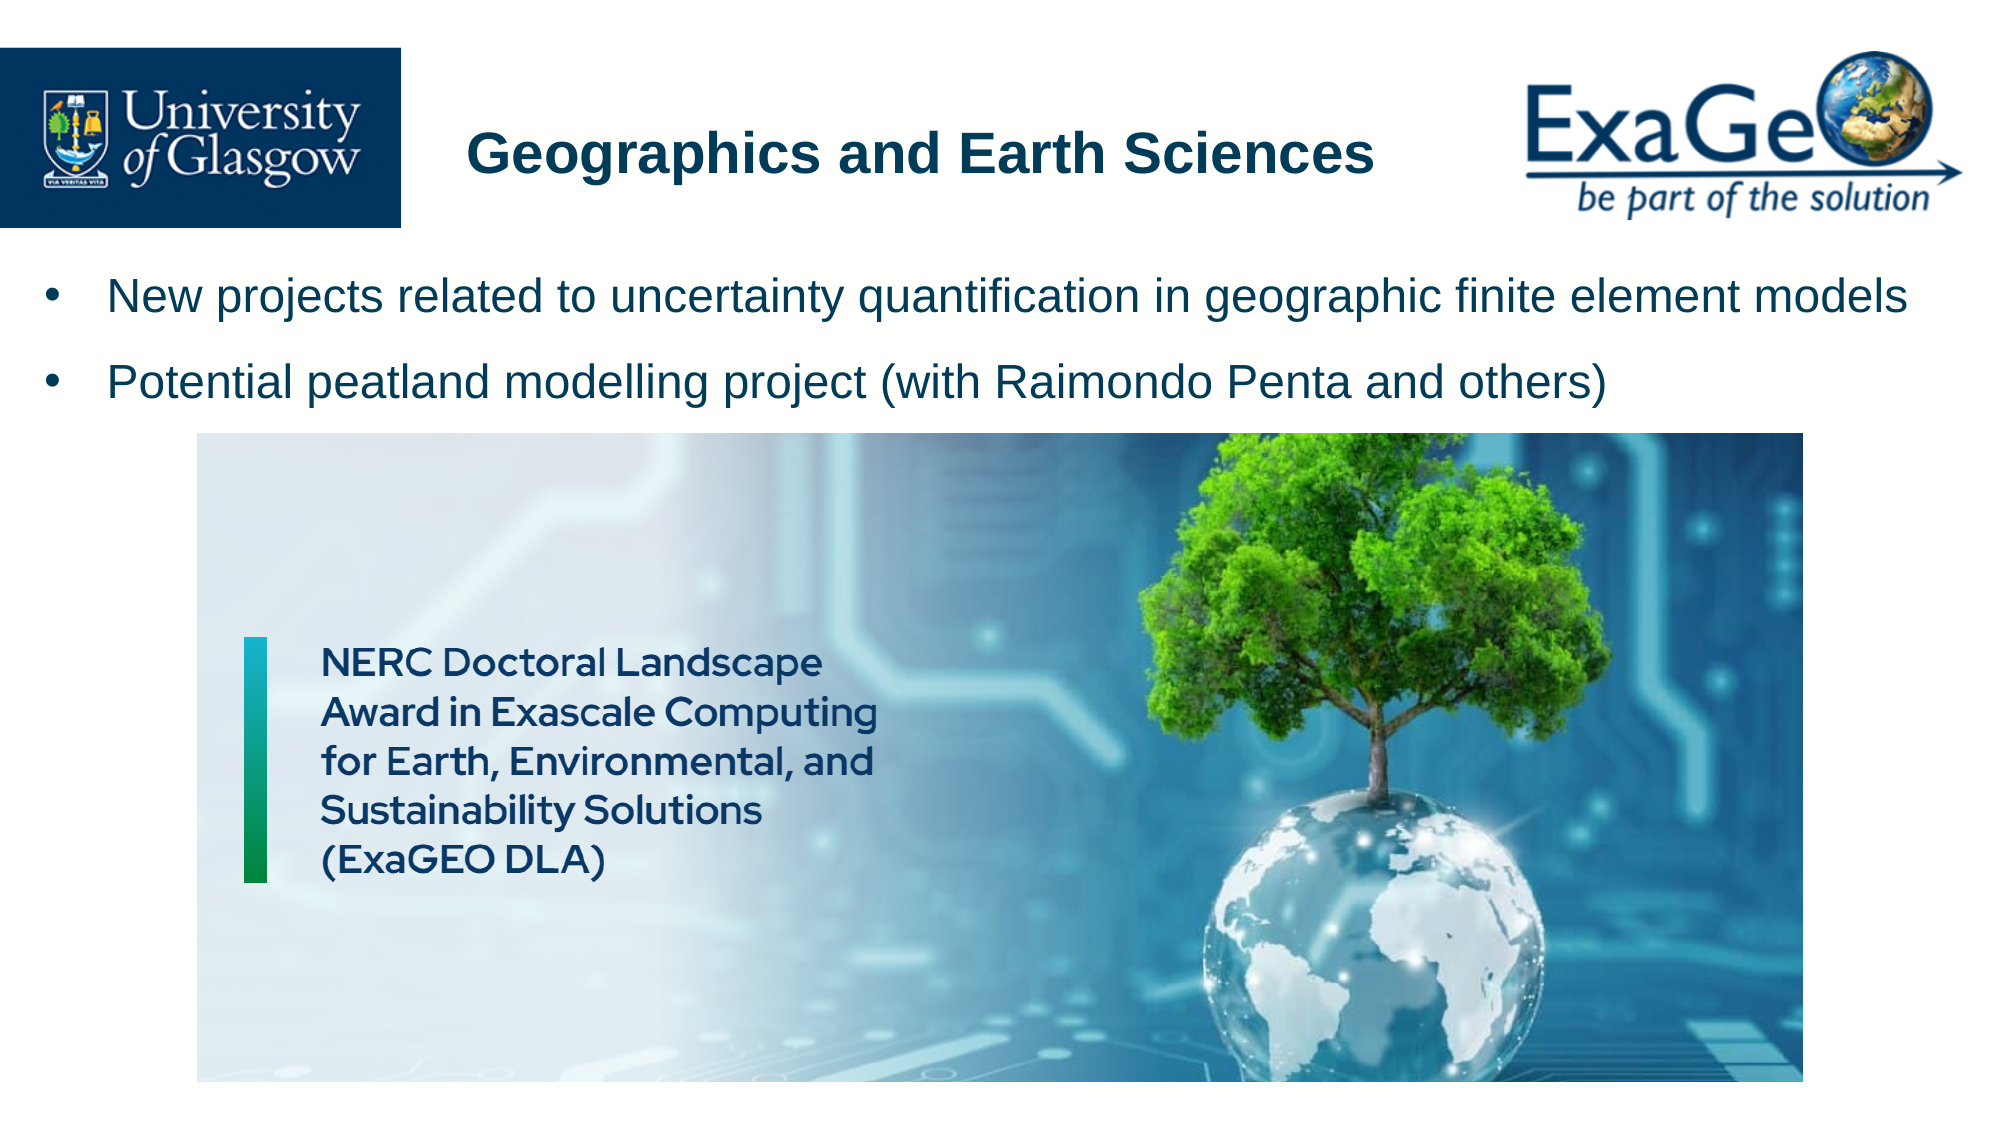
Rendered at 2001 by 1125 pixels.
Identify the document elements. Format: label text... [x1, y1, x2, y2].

title Geographics and Earth Sciences [451, 115, 1963, 262]
text_box New projects related to uncertainty quantification in geographic finite element models Potential peatland modelling project (with Raimondo Penta and others) [29, 263, 1963, 1105]
picture [0, 0, 2000, 1125]
